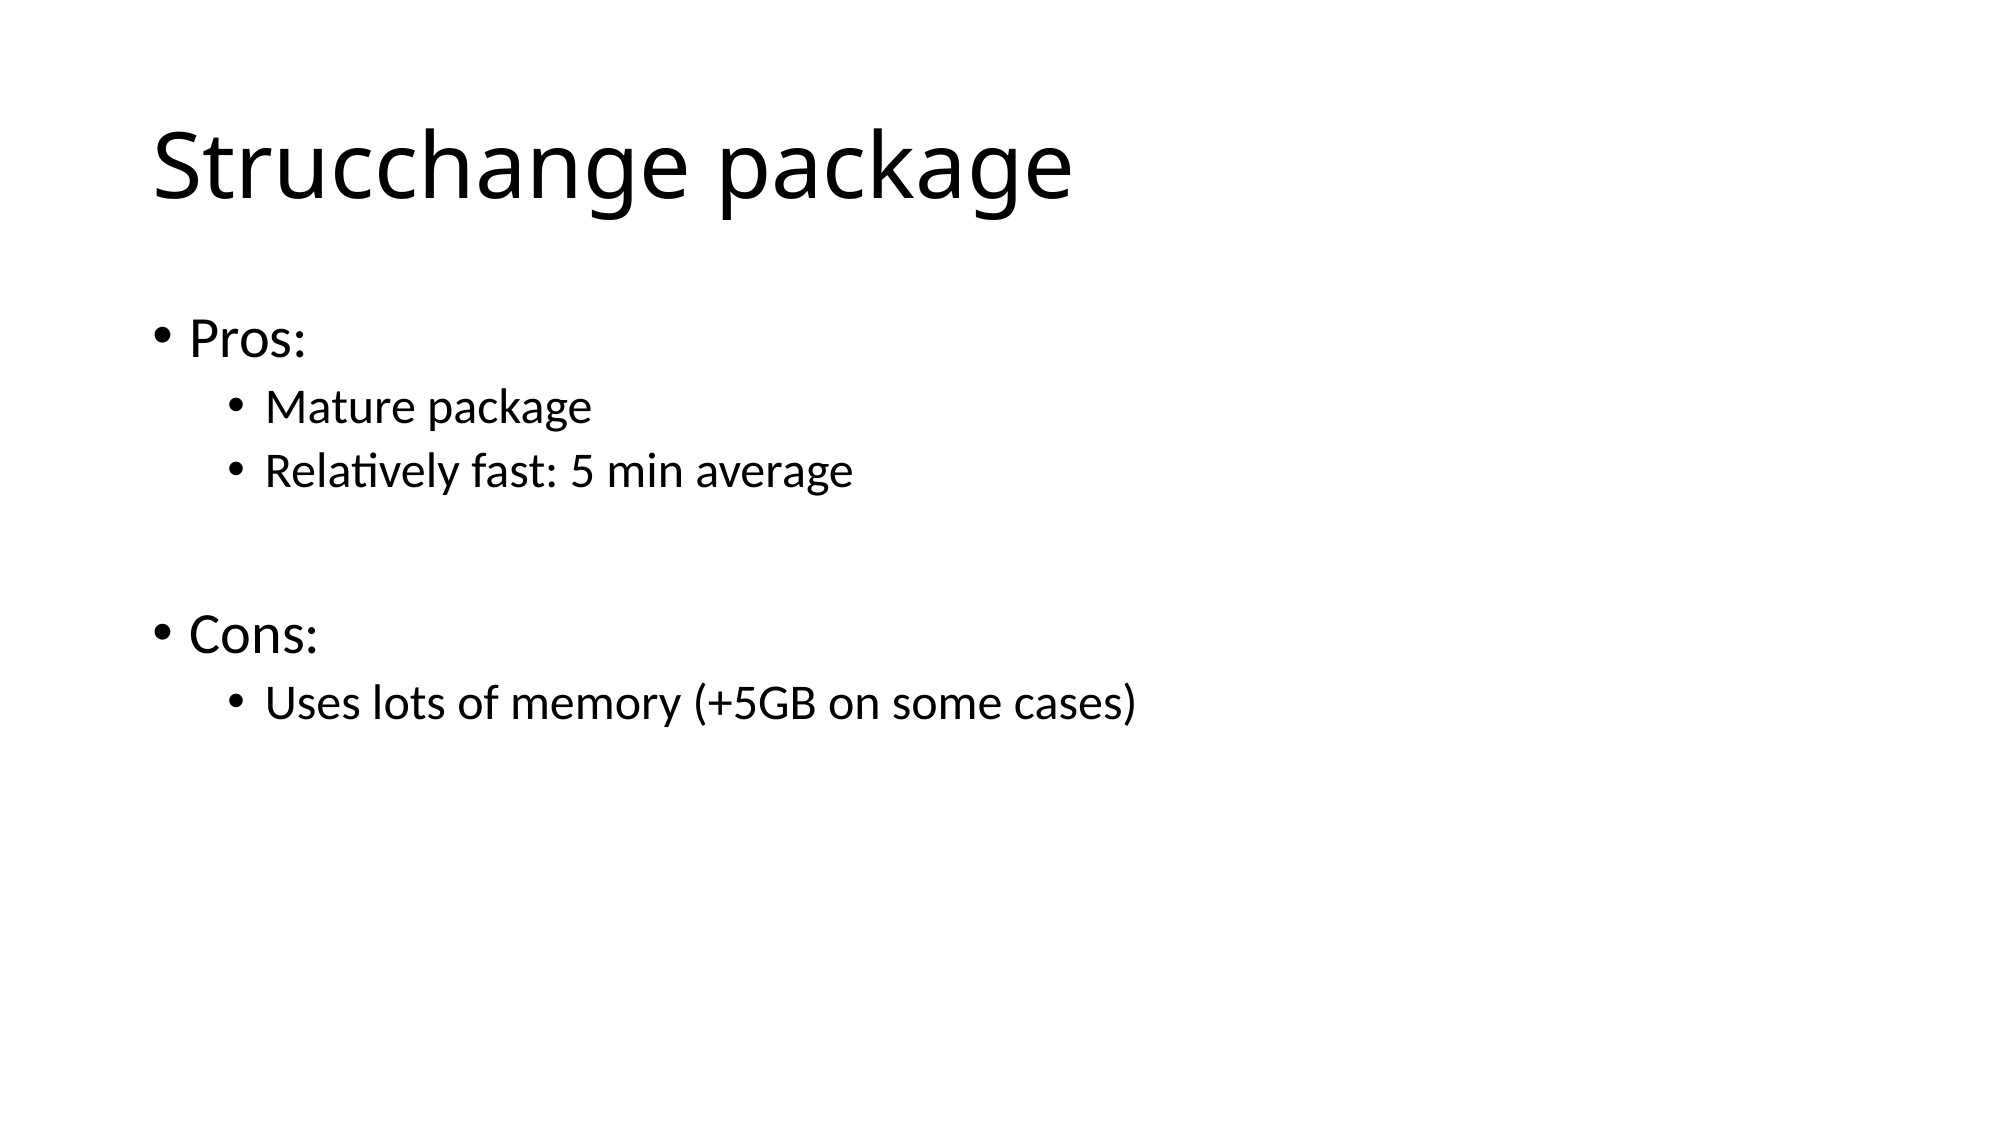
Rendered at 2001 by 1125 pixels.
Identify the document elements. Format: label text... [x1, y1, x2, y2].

list Pros: Mature package Relatively fast: 5 min average Cons: Uses lots of memory (+5GB on some cases) [137, 299, 1863, 1014]
title Strucchange package [137, 59, 1863, 278]
